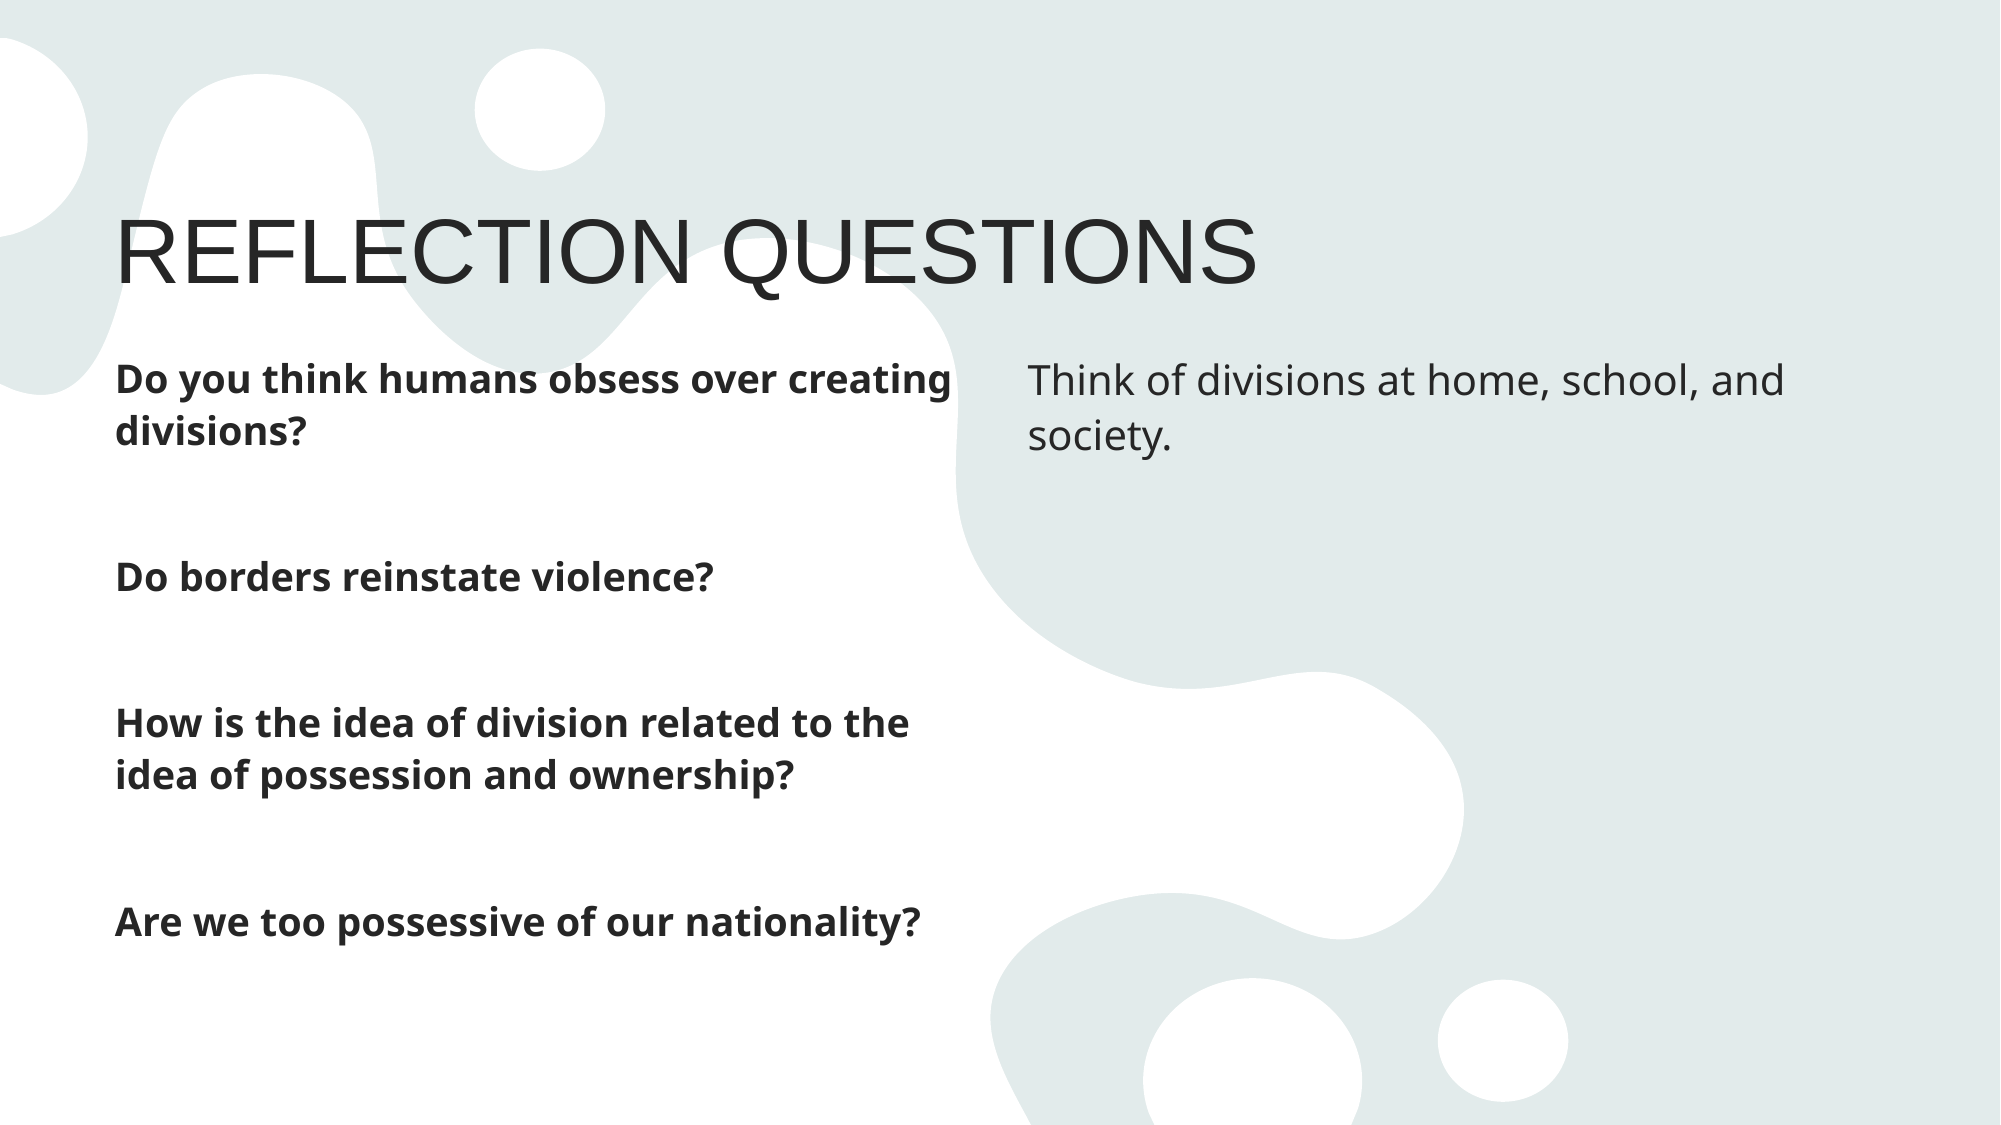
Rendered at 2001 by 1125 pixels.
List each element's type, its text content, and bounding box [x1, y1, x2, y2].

list Think of divisions at home, school, and society. [1012, 341, 1900, 533]
list Do you think humans obsess over creating divisions? Do borders reinstate violence? How is the idea of division related to the idea of possession and ownership? Are we too possessive of our nationality? [99, 341, 988, 1043]
title REFLECTION QUESTIONS [99, 91, 1900, 309]
